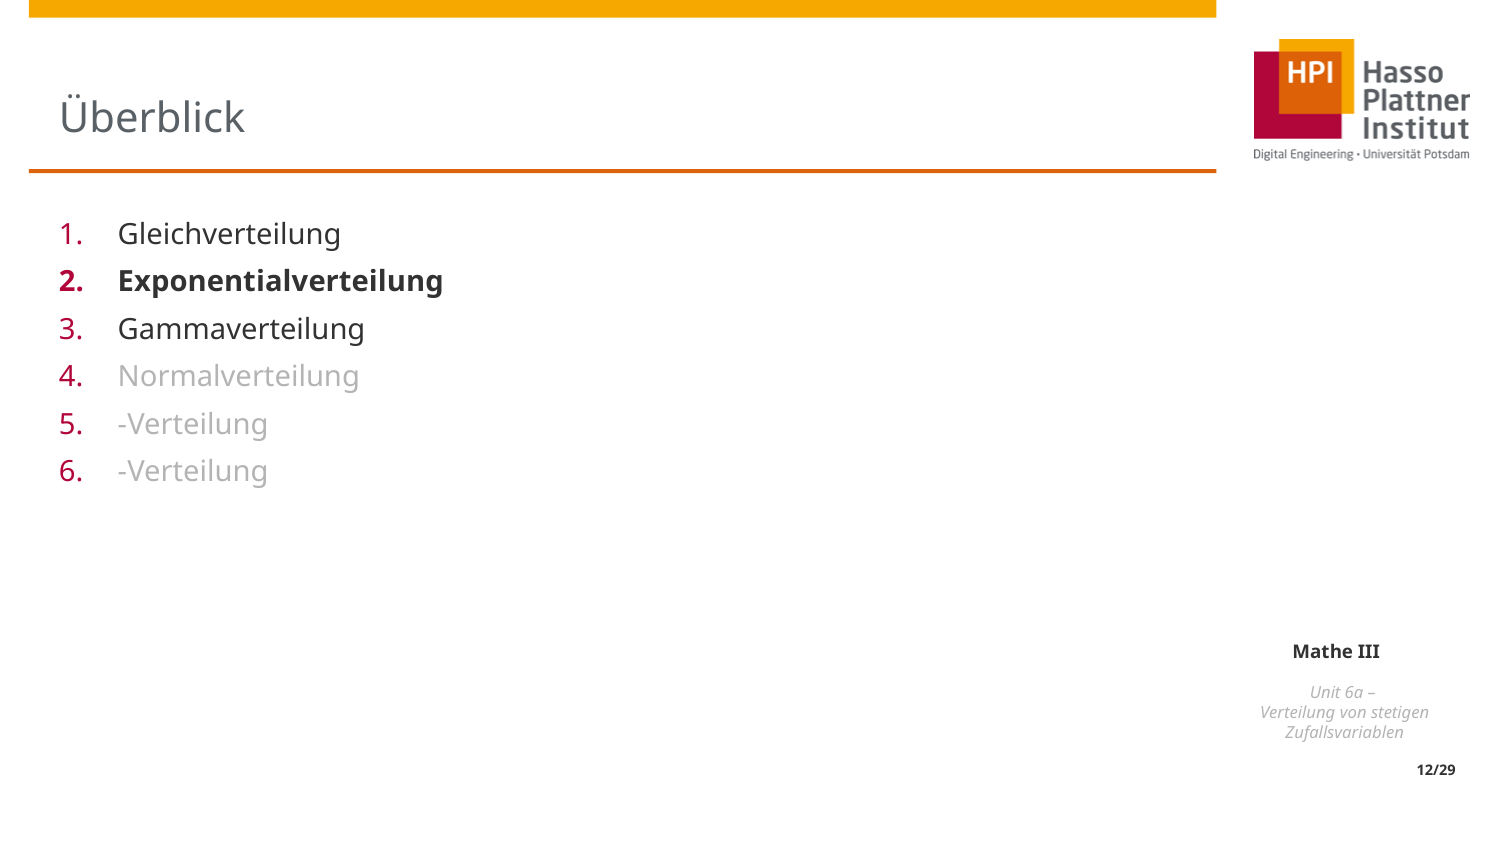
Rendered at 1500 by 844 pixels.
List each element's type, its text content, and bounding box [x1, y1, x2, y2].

picture [1254, 39, 1470, 161]
title Überblick [58, 17, 1187, 170]
